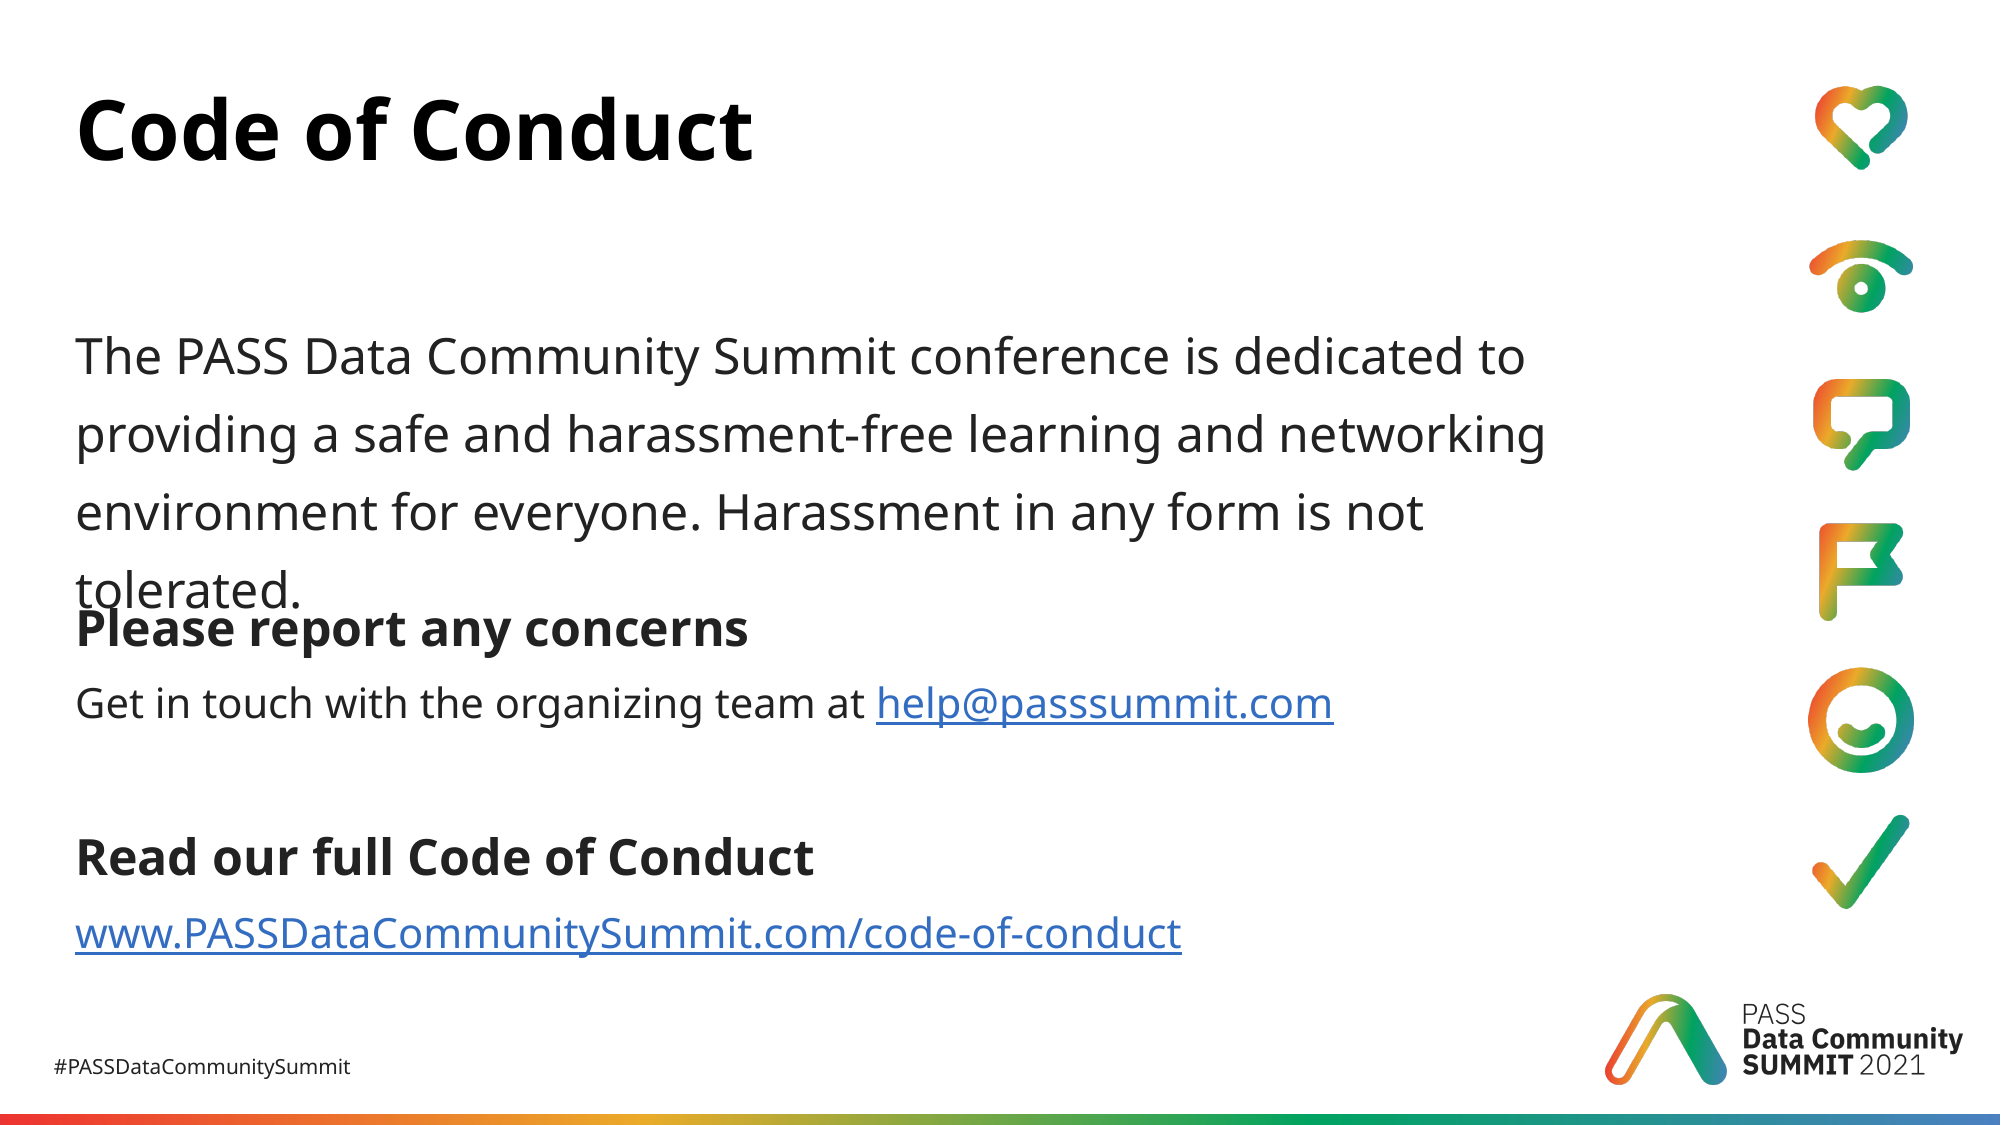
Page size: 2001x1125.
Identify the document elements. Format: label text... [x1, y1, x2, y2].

picture [1809, 372, 1914, 477]
picture [1808, 75, 1914, 180]
picture [1808, 519, 1914, 625]
picture [1808, 809, 1913, 914]
text_box Please report any concerns Get in touch with the organizing team at help@passsummit.com Read our full Code of Conduct www.PASSDataCommunitySummit.com/code-of-conduct [60, 588, 1595, 987]
picture [1605, 994, 1963, 1085]
picture [1808, 223, 1914, 329]
title Code of Conduct [60, 80, 1606, 299]
list The PASS Data Community Summit conference is dedicated to providing a safe and harassment-free learning and networking environment for everyone. Harassment in any form is not tolerated. [60, 299, 1596, 563]
picture [1808, 667, 1914, 773]
picture [0, 1114, 2000, 1125]
